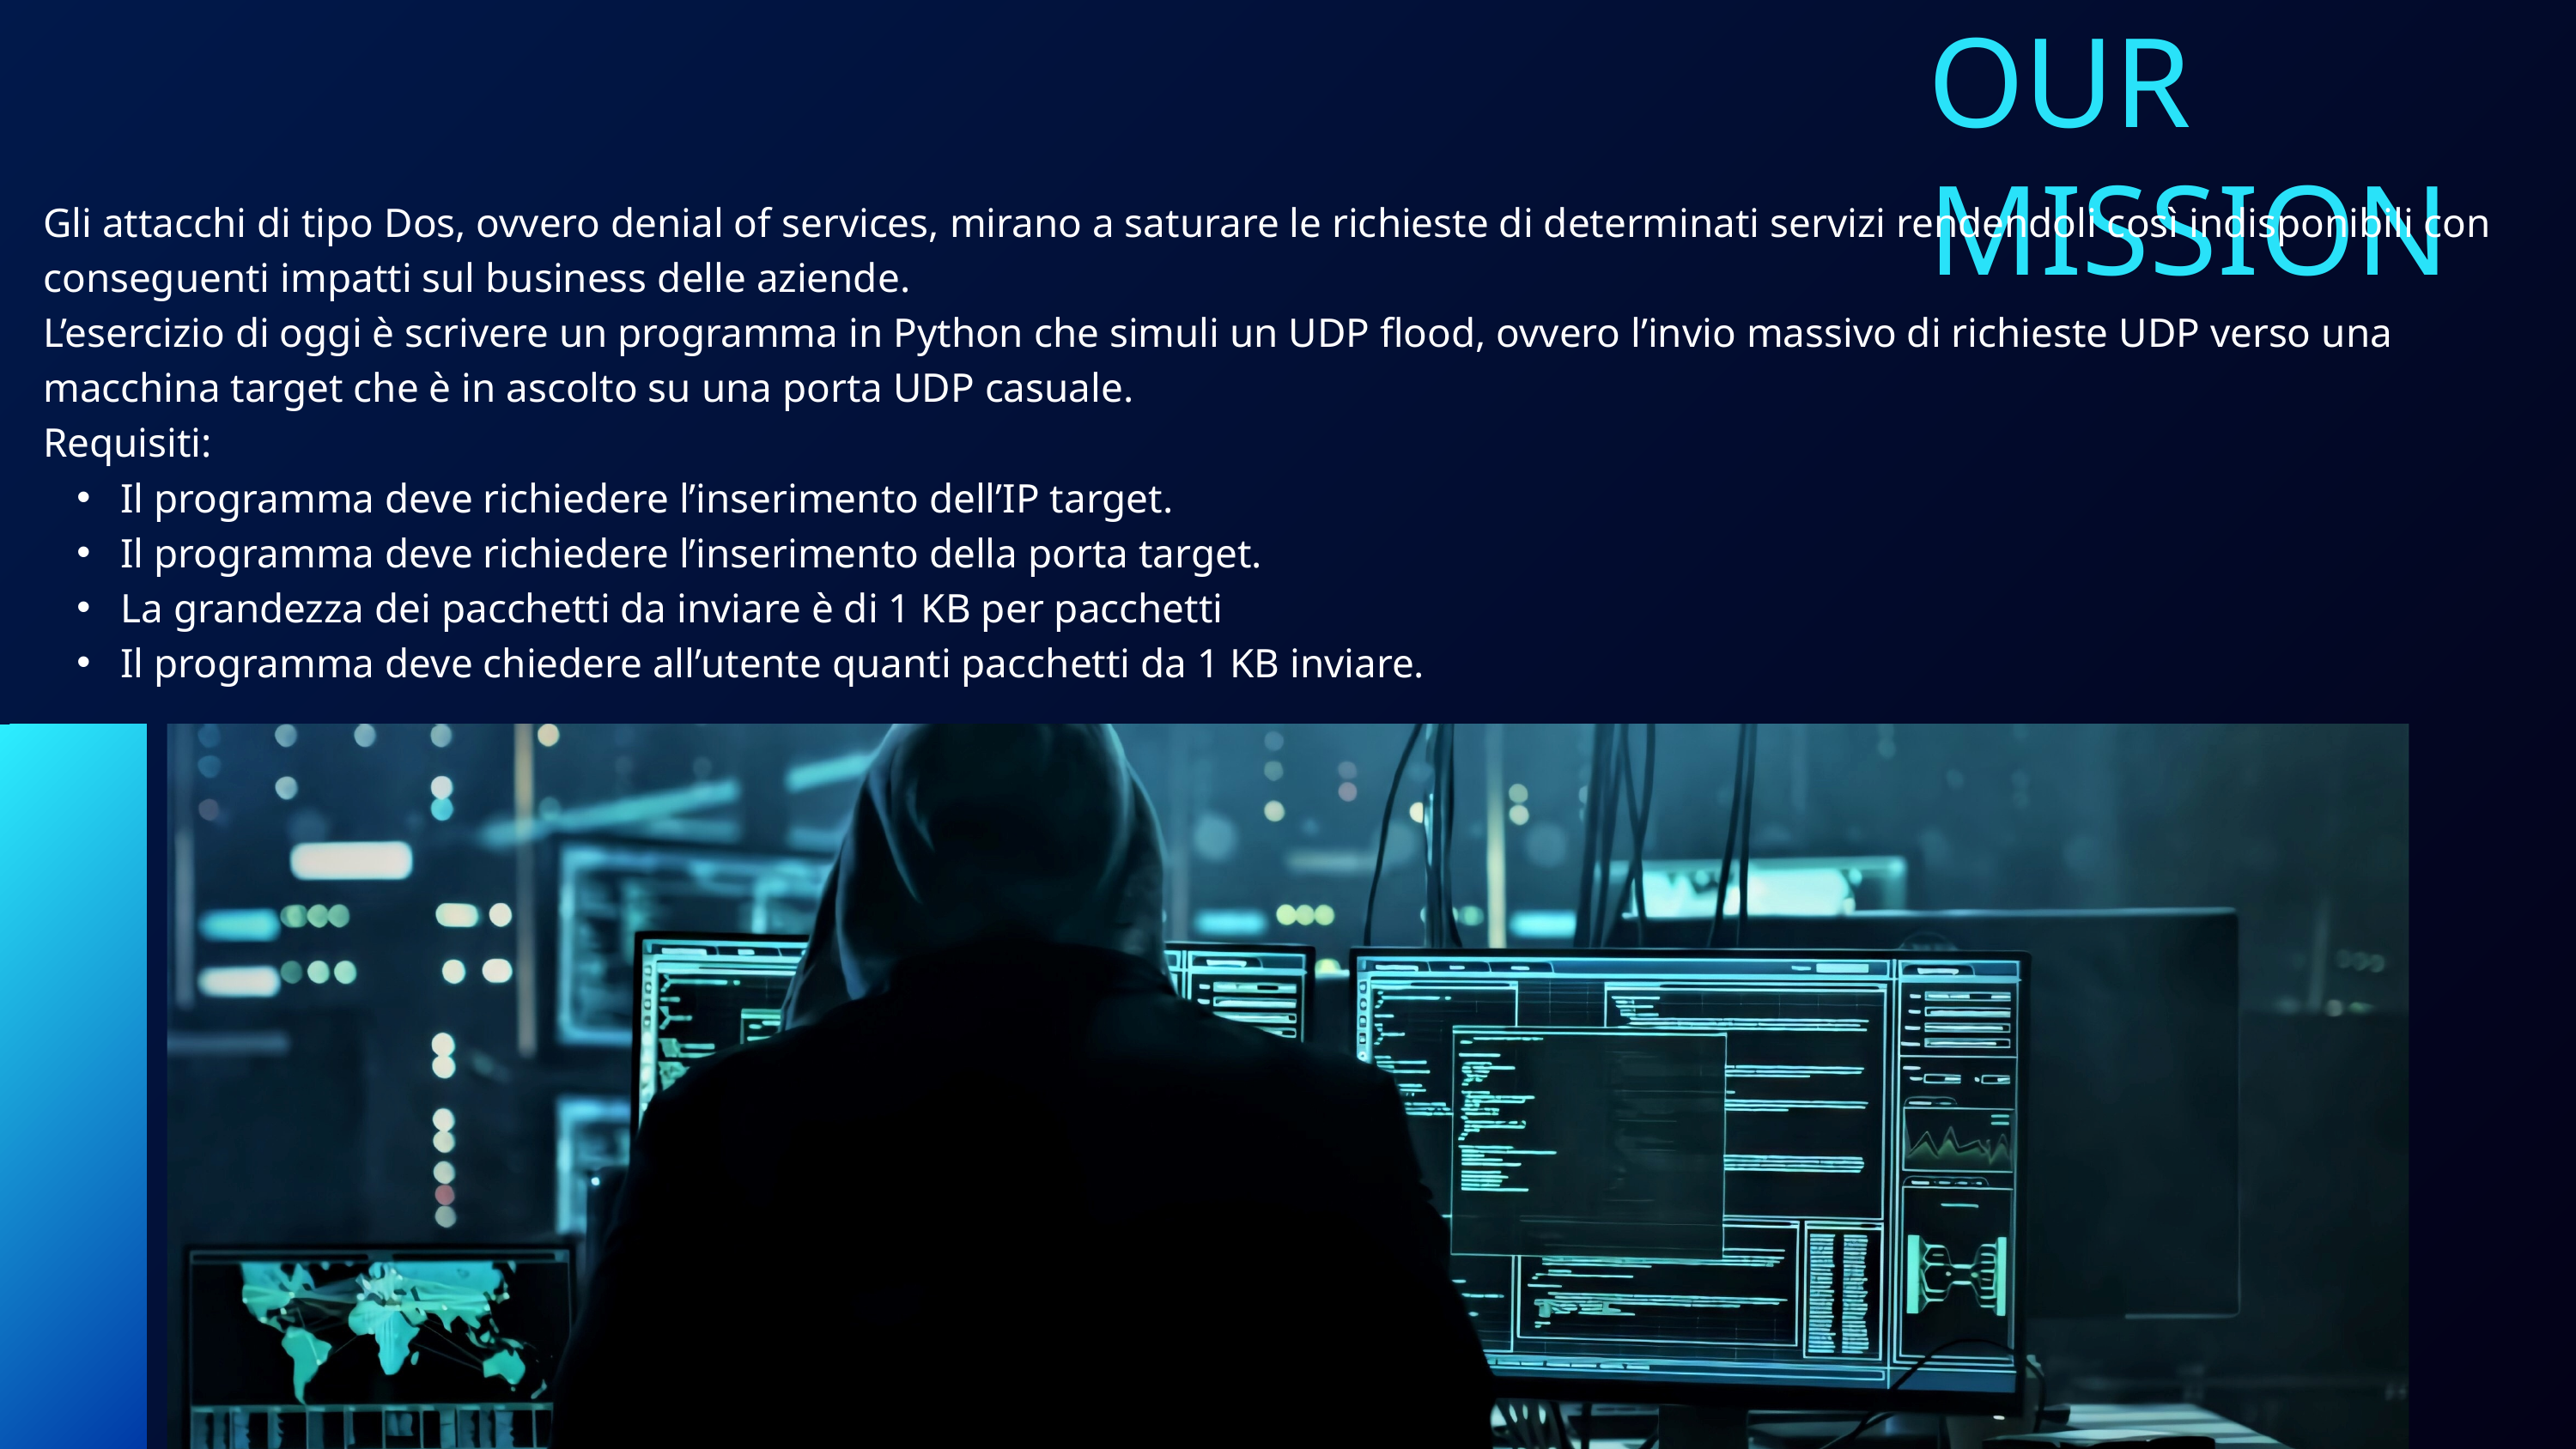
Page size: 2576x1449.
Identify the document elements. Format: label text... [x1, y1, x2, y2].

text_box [0, 724, 147, 1449]
text_box OUR MISSION [1928, 5, 2576, 300]
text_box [167, 724, 2409, 1449]
text_box Gli attacchi di tipo Dos, ovvero denial of services, mirano a saturare le richieste di determinati servizi rendendoli così indisponibili con conseguenti impatti sul business delle aziende. L’esercizio di oggi è scrivere un programma in Python che simuli un UDP flood, ovvero l’invio massivo di richieste UDP verso una macchina target che è in ascolto su una porta UDP casuale. Requisiti: Il programma deve richiedere l’inserimento dell’IP target. Il programma deve richiedere l’inserimento della porta target. La grandezza dei pacchetti da inviare è di 1 KB per pacchetti Il programma deve chiedere all’utente quanti pacchetti da 1 KB inviare. [43, 190, 2533, 686]
